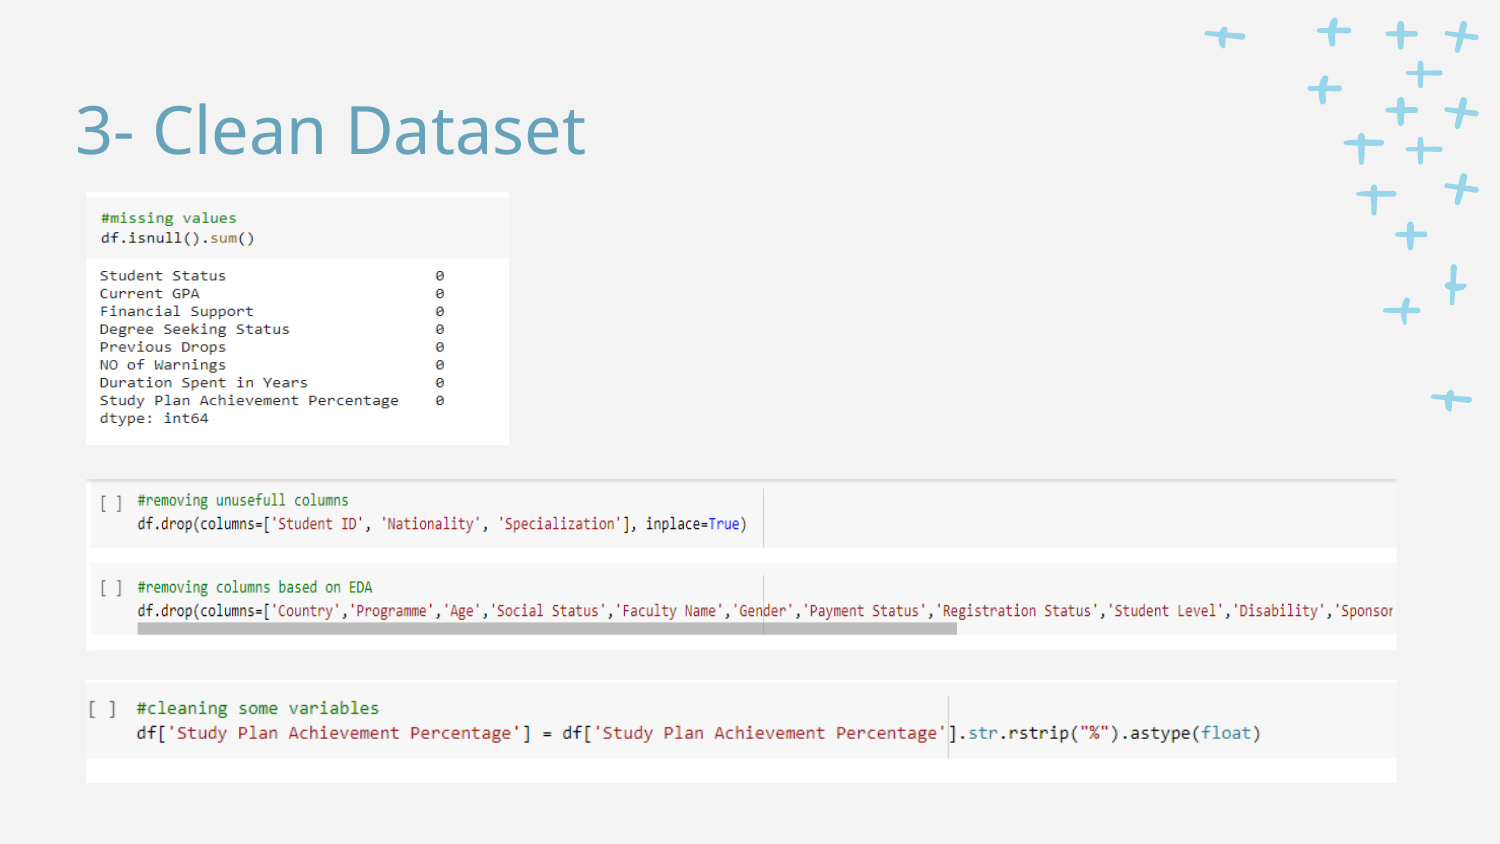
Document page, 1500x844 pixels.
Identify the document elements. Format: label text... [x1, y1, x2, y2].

picture [85, 192, 510, 446]
title 3- Clean Dataset [60, 72, 1412, 193]
picture [85, 479, 1397, 651]
picture [85, 680, 1397, 783]
